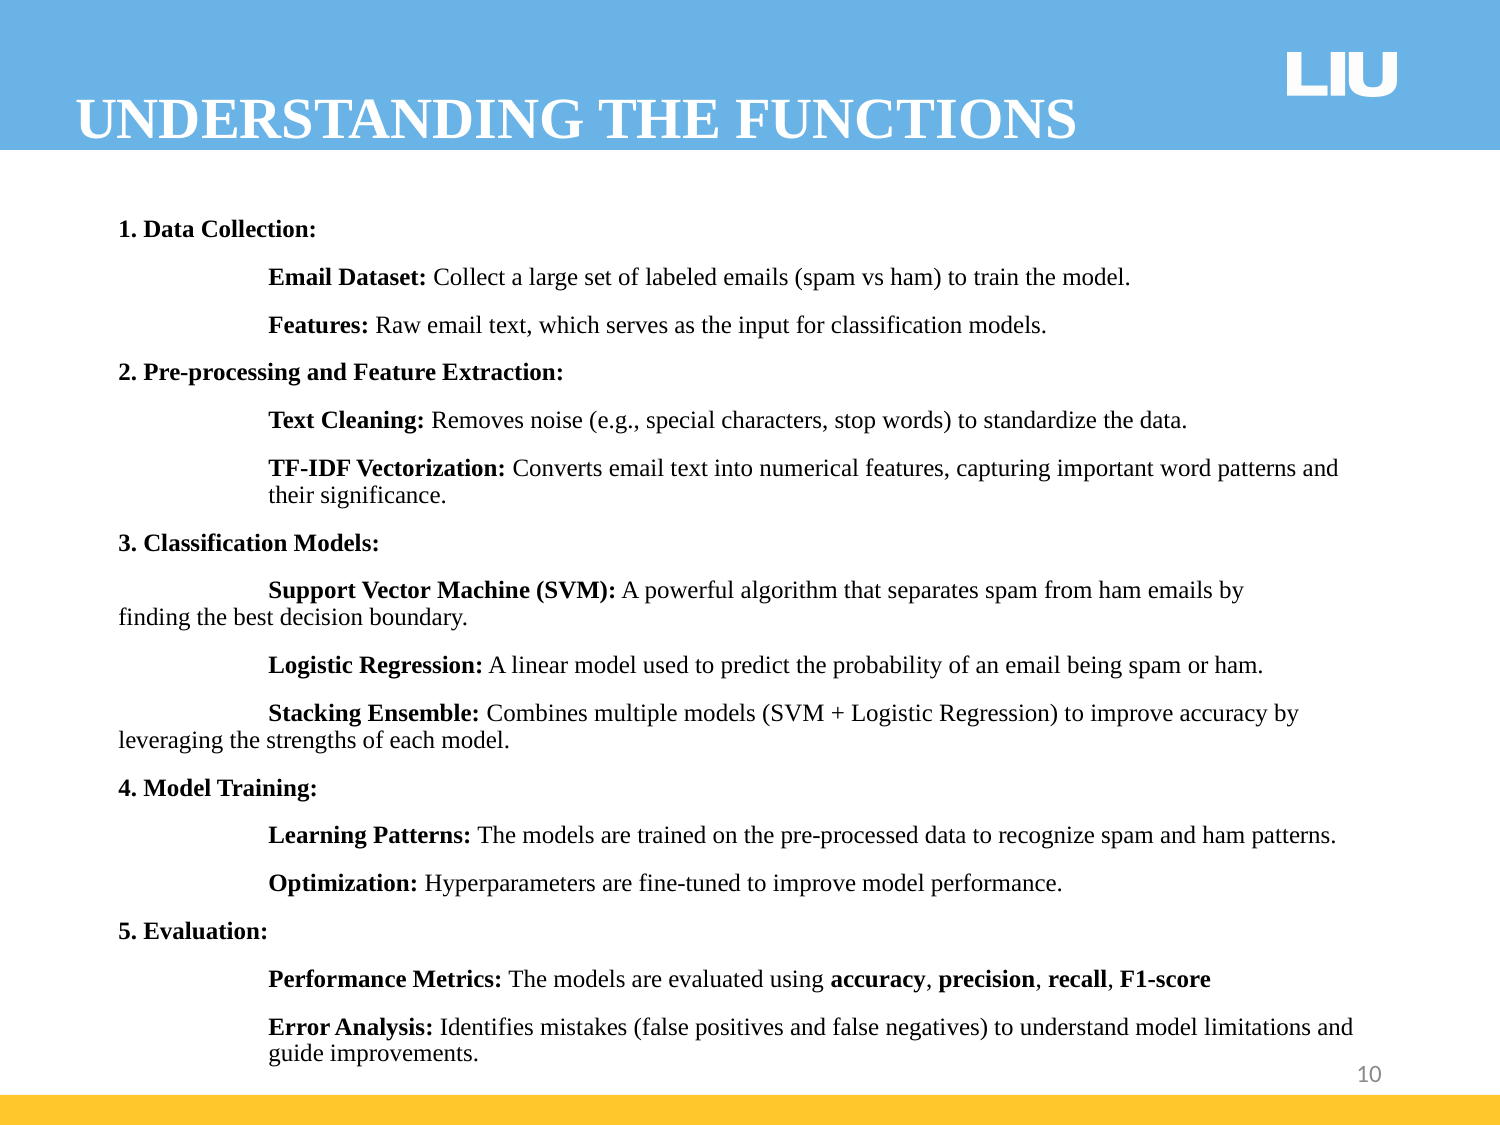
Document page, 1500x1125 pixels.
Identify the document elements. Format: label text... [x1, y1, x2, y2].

picture [1287, 52, 1397, 97]
slide_number 10 [1059, 1042, 1397, 1103]
text_box UNDERSTANDING THE FUNCTIONS [60, 48, 1133, 192]
list 1. Data Collection: Email Dataset: Collect a large set of labeled emails (spam vs ham) to train the model. Features: Raw email text, which serves as the input for classification models. 2. Pre-processing and Feature Extraction: Text Cleaning: Removes noise (e.g., special characters, stop words) to standardize the data. TF-IDF Vectorization: Converts email text into numerical features, capturing important word patterns and their significance. 3. Classification Models: Support Vector Machine (SVM): A powerful algorithm that separates spam from ham emails by finding the best decision boundary. Logistic Regression: A linear model used to predict the probability of an email being spam or ham. Stacking Ensemble: Combines multiple models (SVM + Logistic Regression) to improve accuracy by leveraging the strengths of each model. 4. Model Training: Learning Patterns: The models are trained on the pre-processed data to recognize spam and ham patterns. Optimization: Hyperparameters are fine-tuned to improve model performance. 5. Evaluation: Performance Metrics: The models are evaluated using accuracy, precision, recall, F1-score Error Analysis: Identifies mistakes (false positives and false negatives) to understand model limitations and guide improvements. [103, 208, 1395, 1085]
